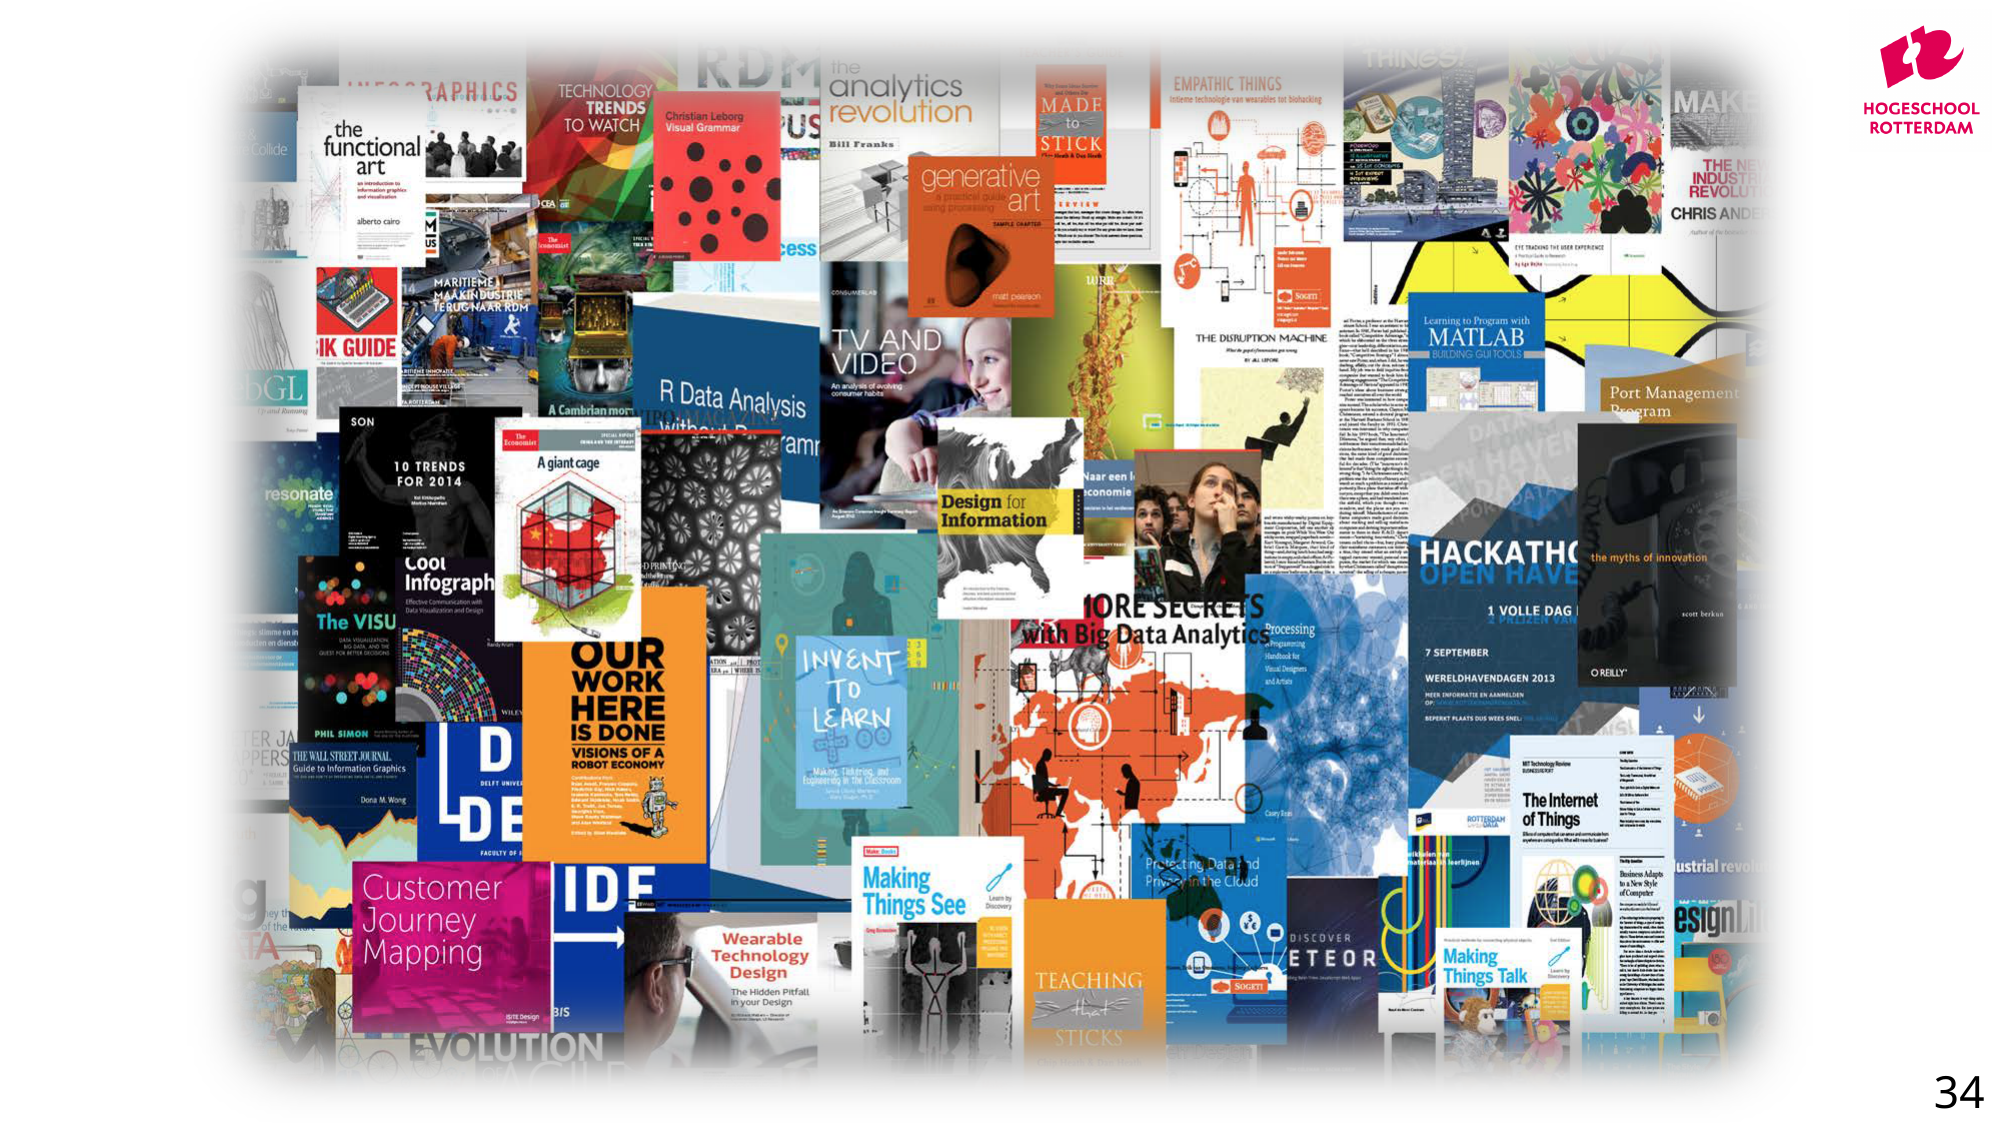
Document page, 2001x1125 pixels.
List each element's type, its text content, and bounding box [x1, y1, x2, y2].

picture [1849, 9, 1992, 152]
picture [187, 0, 1813, 1125]
slide_number 34 [1881, 1051, 2000, 1125]
